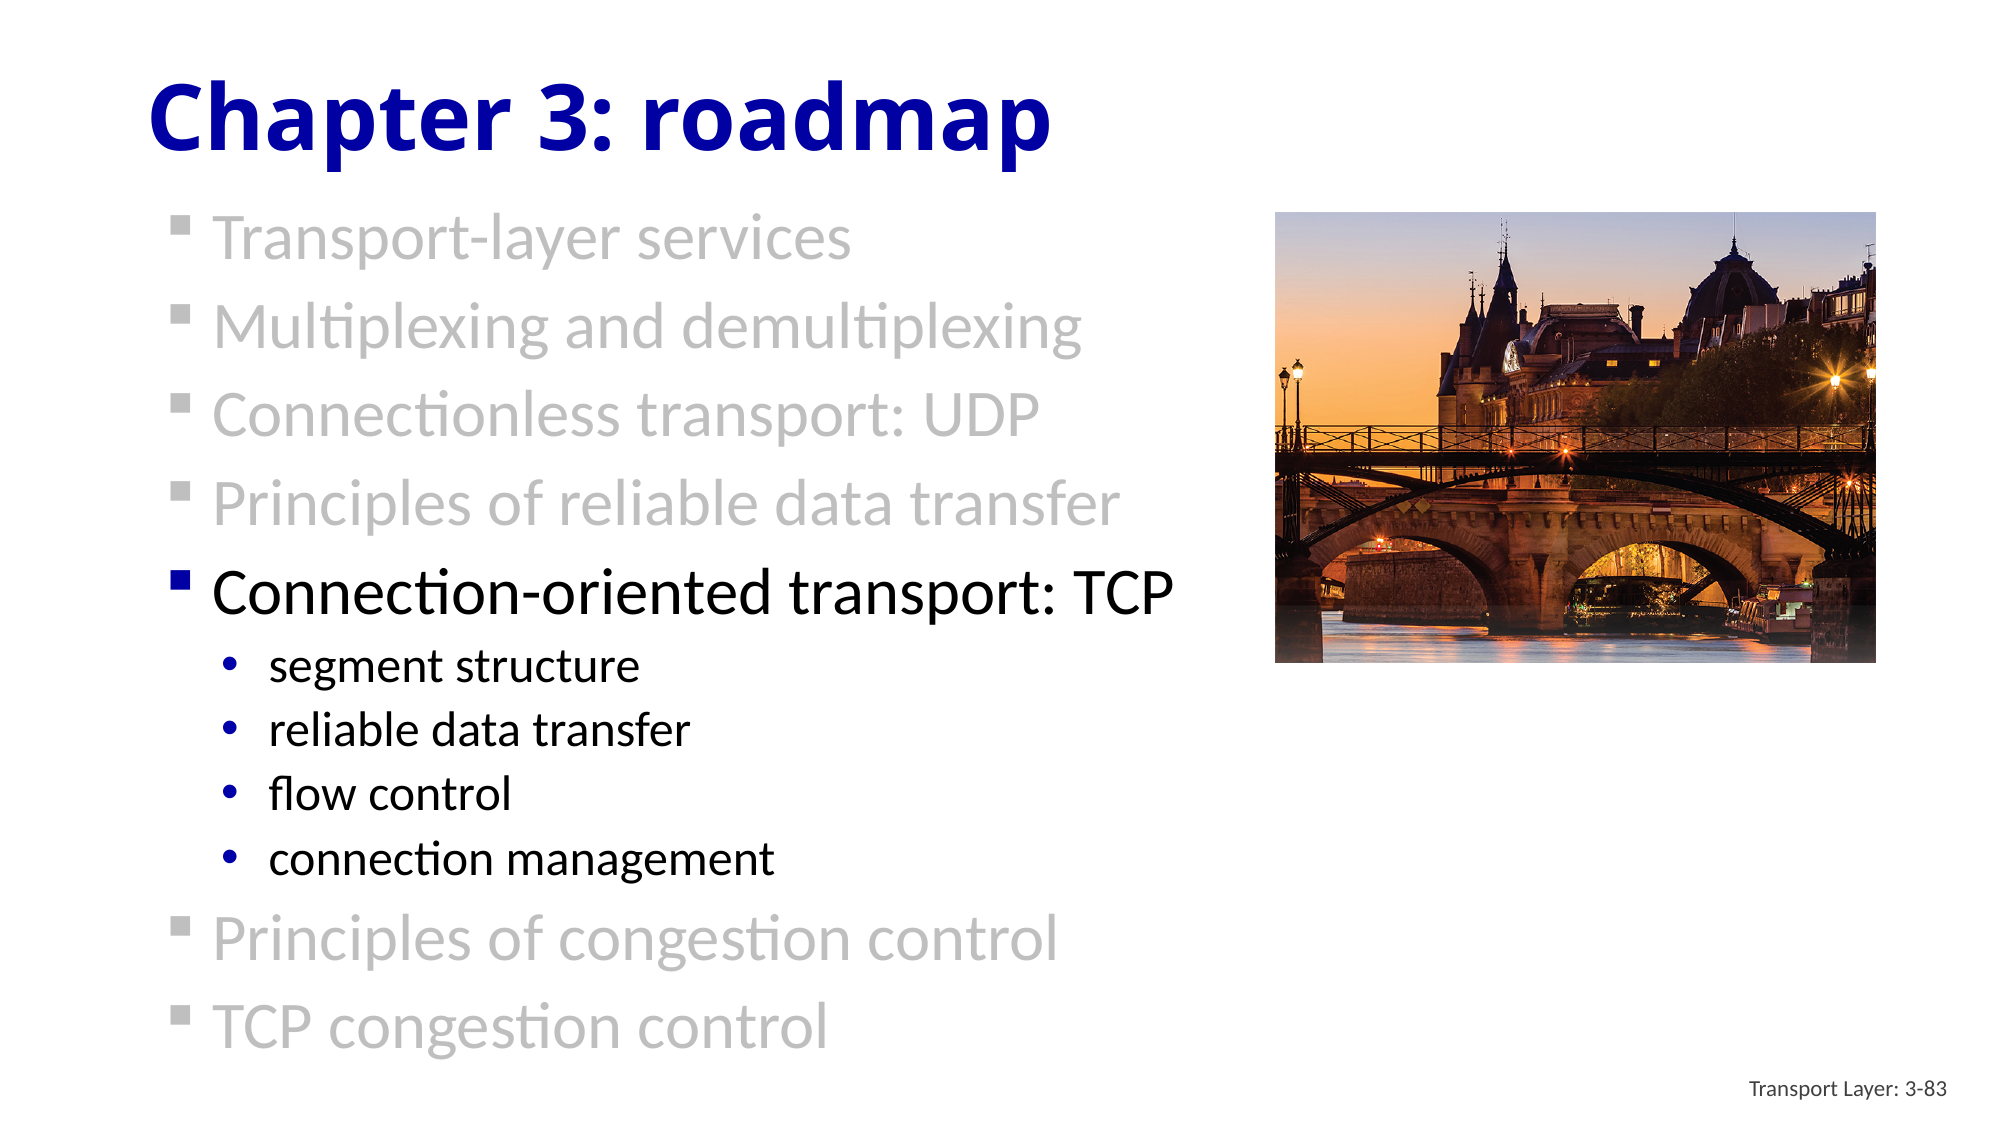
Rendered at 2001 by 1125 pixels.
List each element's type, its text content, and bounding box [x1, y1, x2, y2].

title Chapter 3: roadmap [131, 47, 1856, 195]
picture [1275, 212, 1876, 663]
list Transport-layer services Multiplexing and demultiplexing Connectionless transport: UDP Principles of reliable data transfer Connection-oriented transport: TCP segment structure reliable data transfer flow control connection management Principles of congestion control TCP congestion control [131, 194, 1217, 1117]
slide_number Transport Layer: 3-83 [1512, 1056, 1963, 1117]
